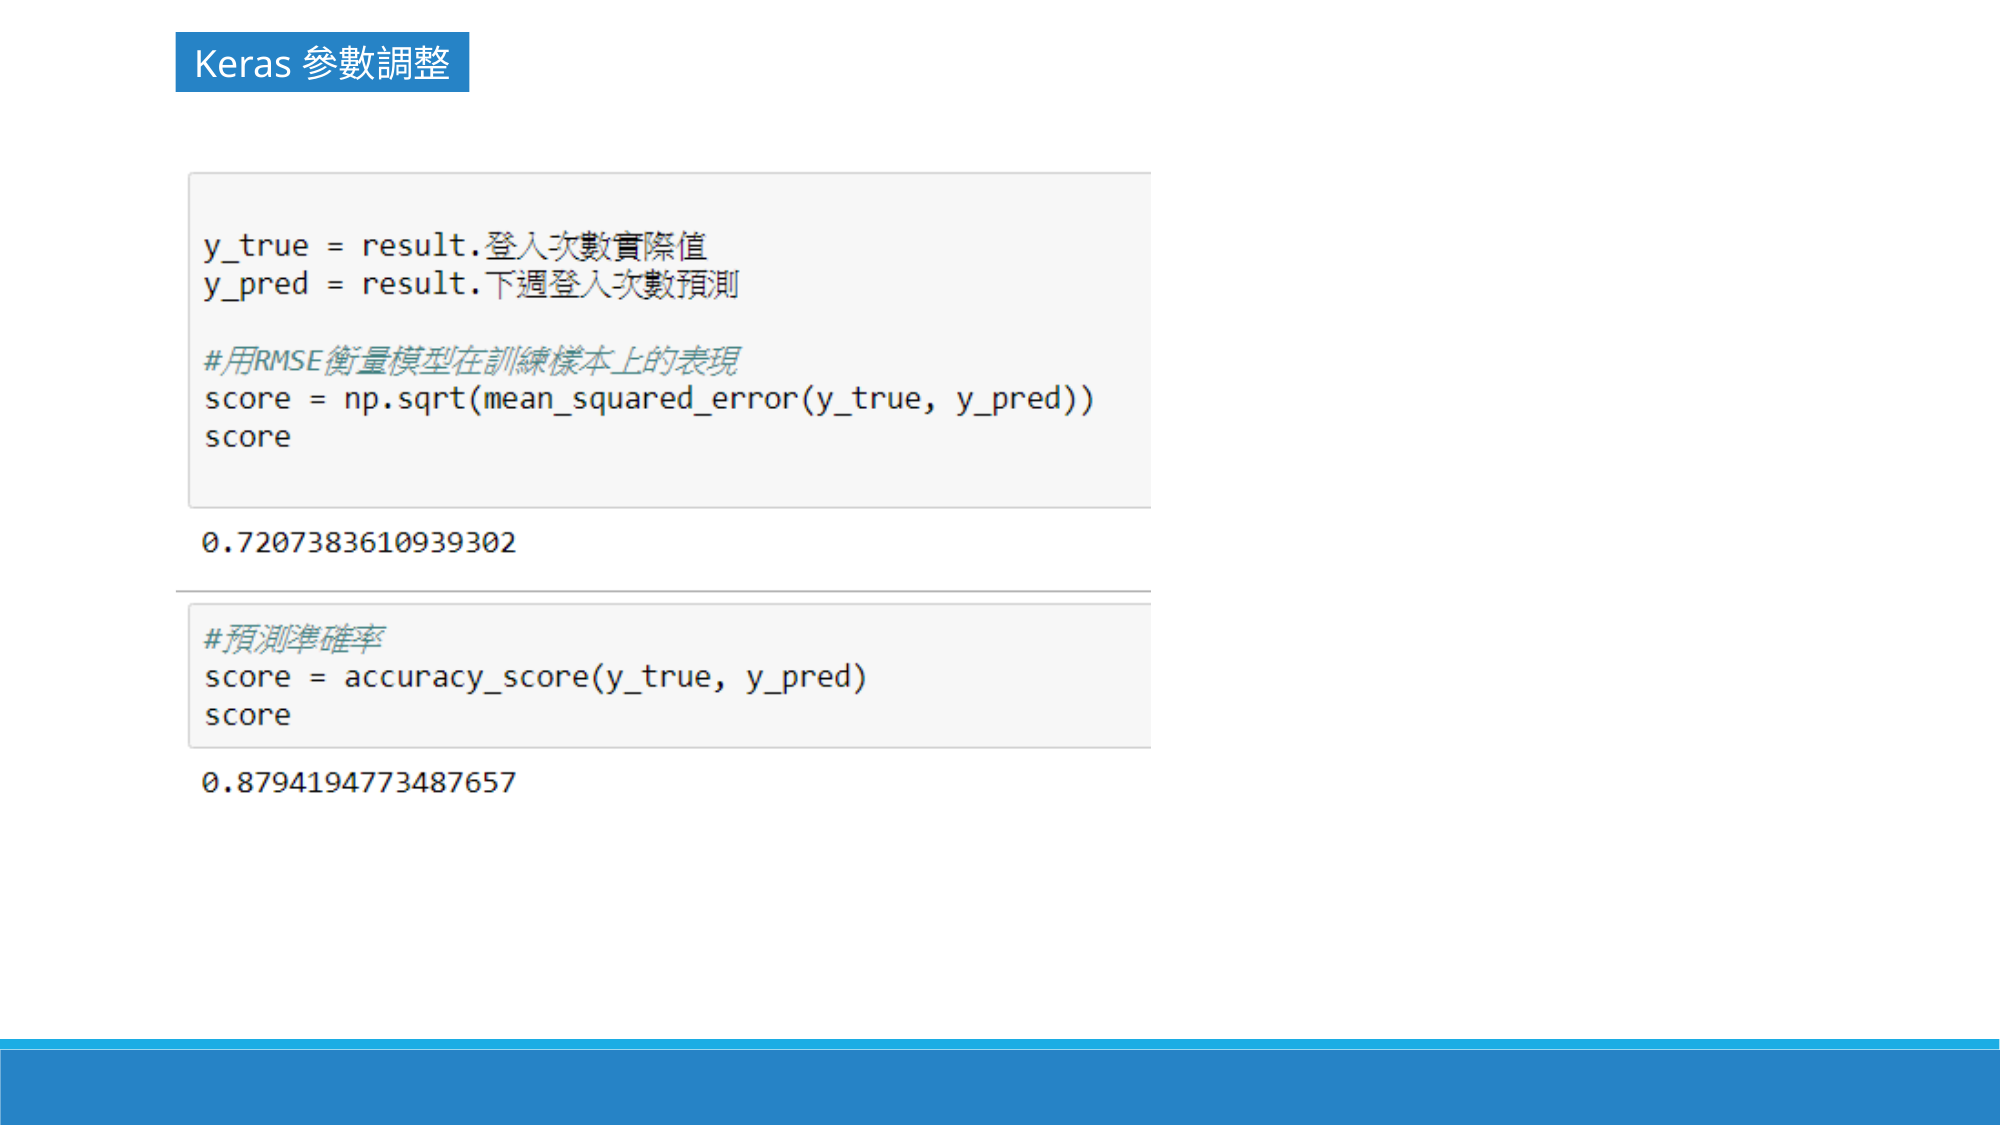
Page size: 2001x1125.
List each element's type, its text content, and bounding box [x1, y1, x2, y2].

picture [175, 161, 1152, 816]
text_box Keras參數調整 [175, 32, 470, 92]
